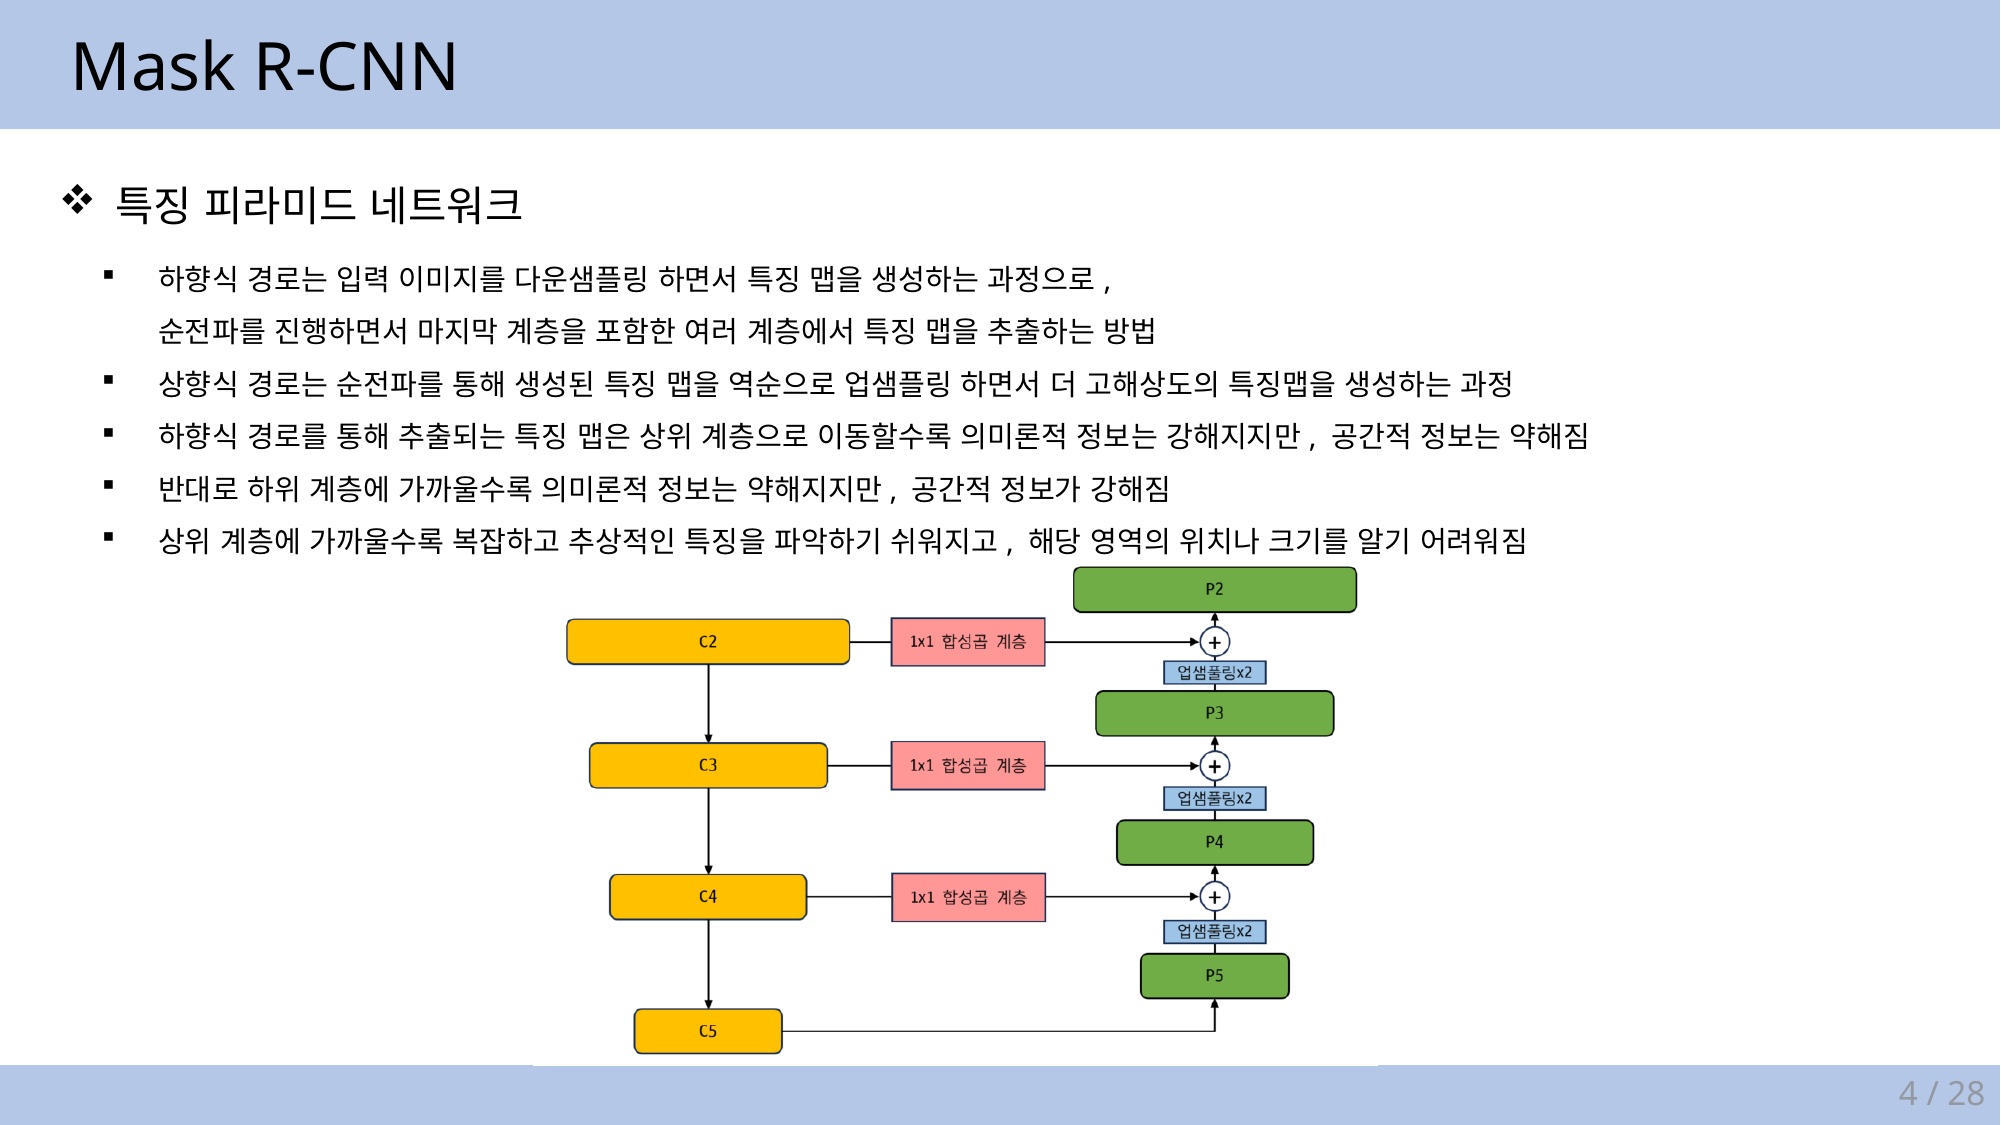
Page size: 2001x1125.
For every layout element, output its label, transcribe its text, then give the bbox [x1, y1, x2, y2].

text_box 특징 피라미드 네트워크 [44, 147, 539, 238]
text_box Mask R-CNN [56, 16, 476, 112]
picture [533, 562, 1378, 1066]
slide_number 4 / 28 [1550, 1065, 2000, 1125]
text_box 하향식 경로는 입력 이미지를 다운샘플링 하면서 특징 맵을 생성하는 과정으로, 순전파를 진행하면서 마지막 계층을 포함한 여러 계층에서 특징 맵을 추출하는 방법 상향식 경로는 순전파를 통해 생성된 특징 맵을 역순으로 업샘플링 하면서 더 고해상도의 특징맵을 생성하는 과정 하향식 경로를 통해 추출되는 특징 맵은 상위 계층으로 이동할수록 의미론적 정보는 강해지지만, 공간적 정보는 약해짐 반대로 하위 계층에 가까울수록 의미론적 정보는 약해지지만, 공간적 정보가 강해짐 상위 계층에 가까울수록 복잡하고 추상적인 특징을 파악하기 쉬워지고, 해당 영역의 위치나 크기를 알기 어려워짐 [87, 236, 1606, 566]
